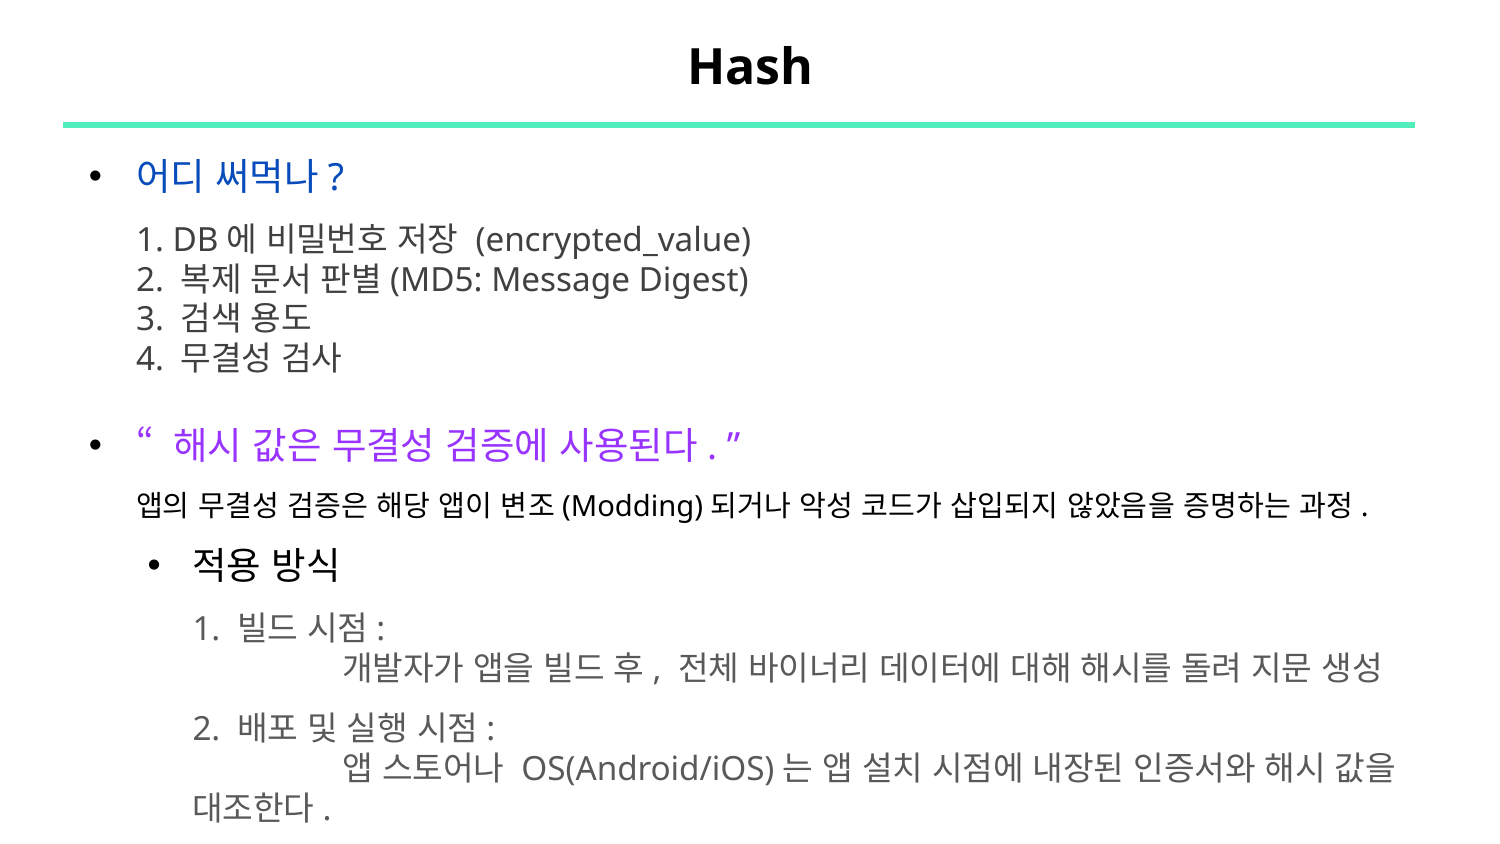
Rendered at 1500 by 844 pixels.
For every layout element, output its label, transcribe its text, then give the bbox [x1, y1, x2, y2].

text_box 어디 써먹나? 1. DB에 비밀번호 저장 (encrypted_value) 2. 복제 문서 판별(MD5: Message Digest) 3. 검색 용도 4. 무결성 검사 “ 해시 값은 무결성 검증에 사용된다. ” 앱의 무결성 검증은 해당 앱이 변조(Modding)되거나 악성 코드가 삽입되지 않았음을 증명하는 과정. 적용 방식 1. 빌드 시점: 개발자가 앱을 빌드 후, 전체 바이너리 데이터에 대해 해시를 돌려 지문 생성 2. 배포 및 실행 시점: 앱 스토어나 OS(Android/iOS)는 앱 설치 시점에 내장된 인증서와 해시 값을 대조한다. [74, 145, 1426, 824]
title Hash [74, 19, 1426, 112]
